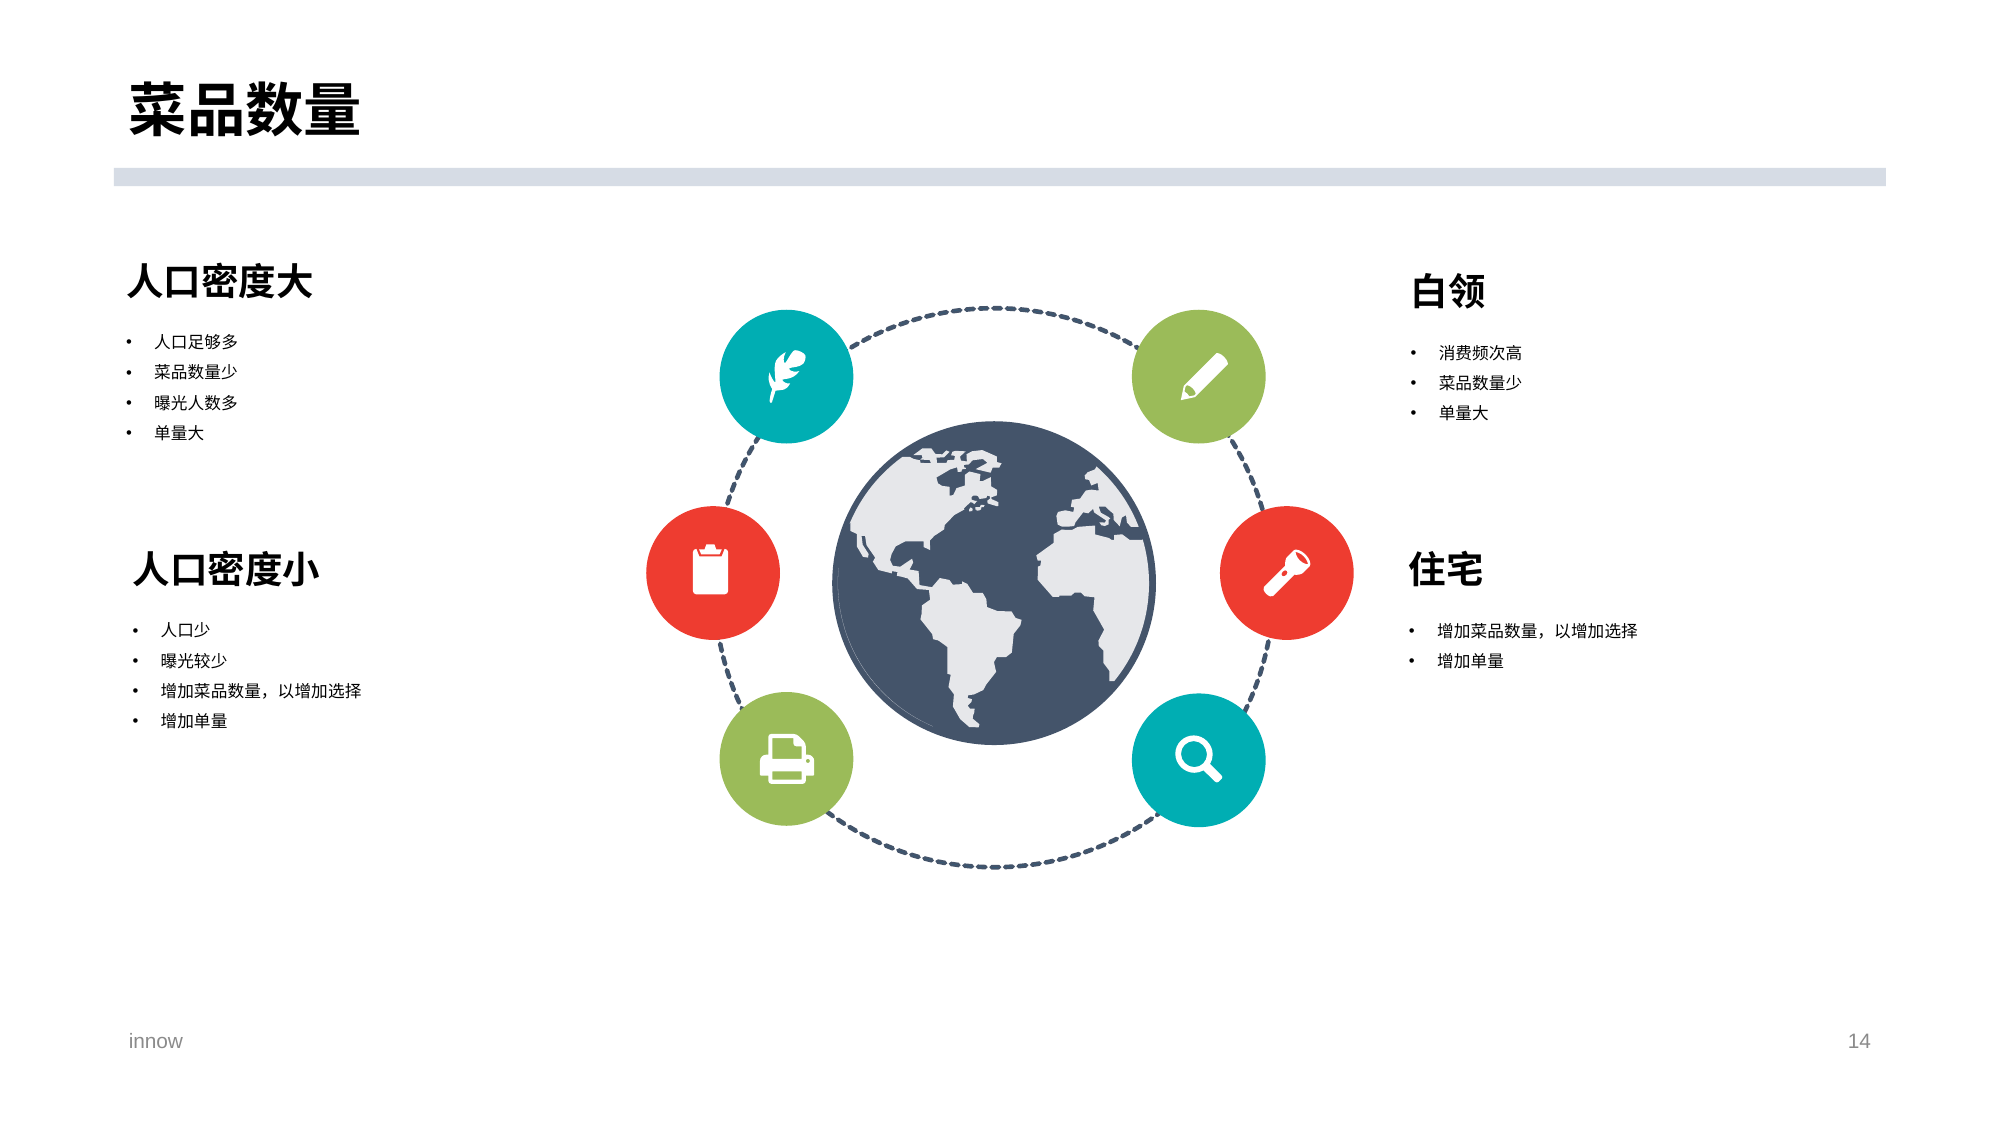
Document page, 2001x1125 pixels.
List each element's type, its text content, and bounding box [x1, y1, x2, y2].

slide_number 14 [1412, 1022, 1886, 1057]
text_box 住宅 [1394, 534, 1866, 603]
text_box 增加菜品数量，以增加选择 增加单量 [1394, 603, 1866, 838]
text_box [111, 245, 1354, 869]
text_box 白领 [1395, 256, 1868, 326]
footer innow [114, 1022, 789, 1057]
text_box 消费频次高 菜品数量少 单量大 [1395, 326, 1868, 561]
title 菜品数量 [114, 0, 1886, 152]
